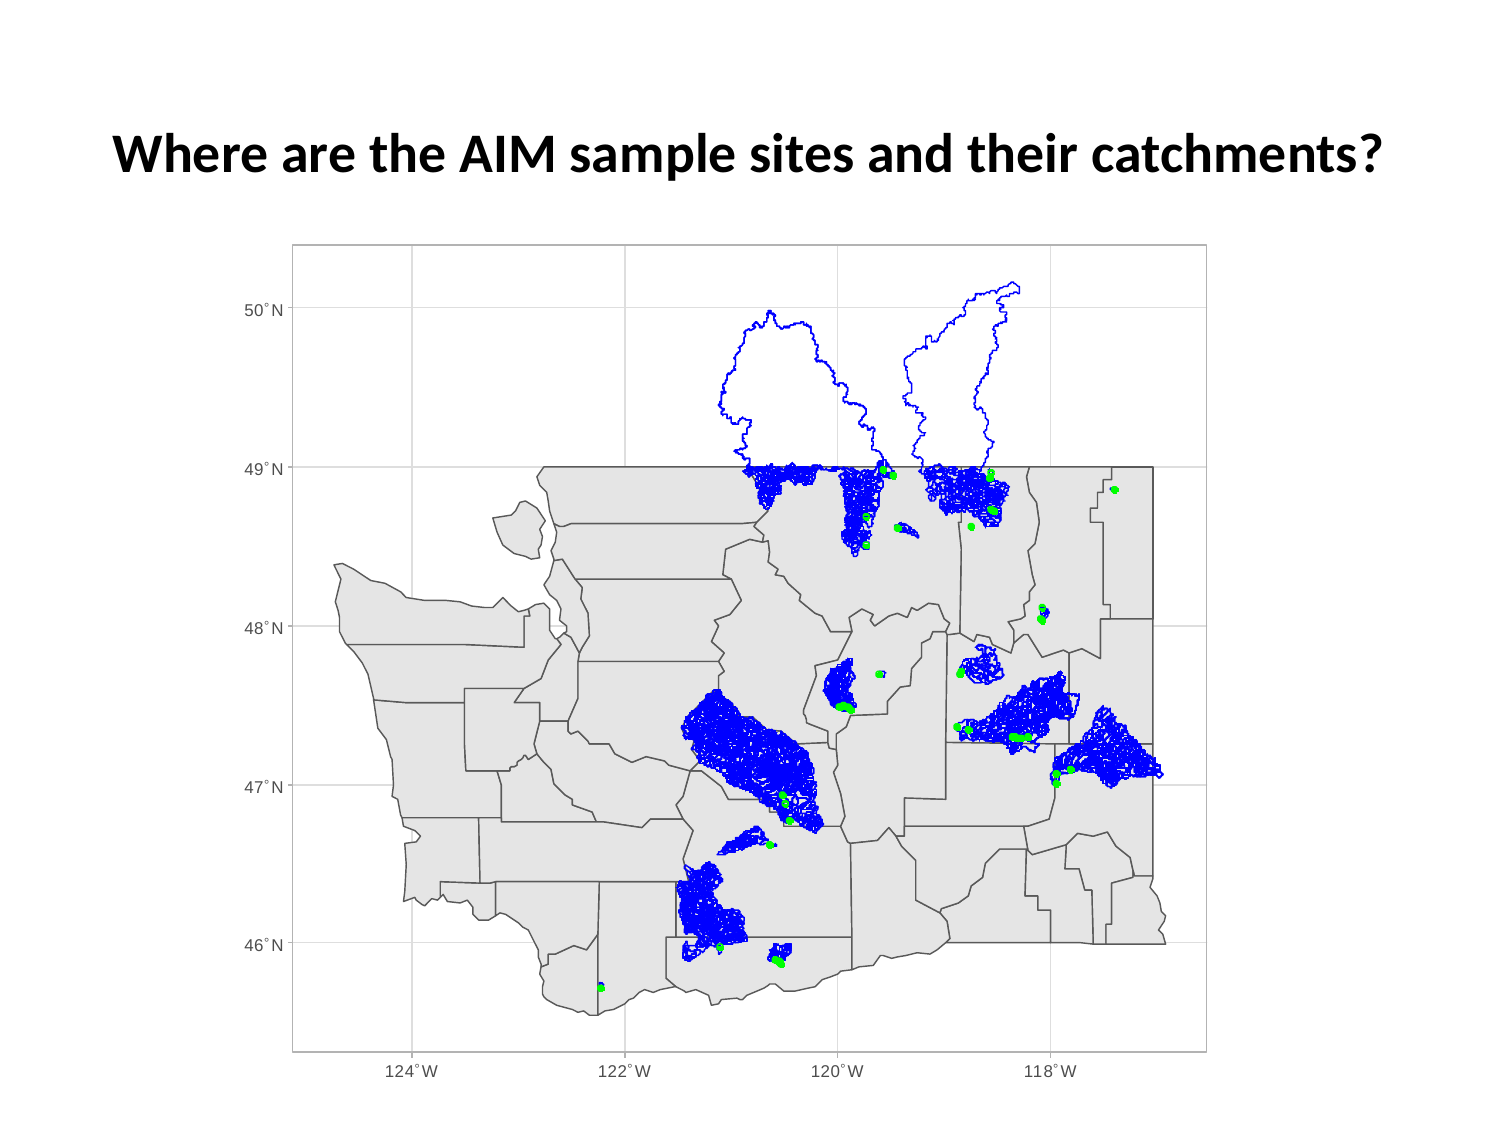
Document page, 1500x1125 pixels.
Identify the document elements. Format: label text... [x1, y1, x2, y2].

title Where are the AIM sample sites and their catchments? [75, 89, 1425, 278]
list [0, 235, 1303, 1125]
